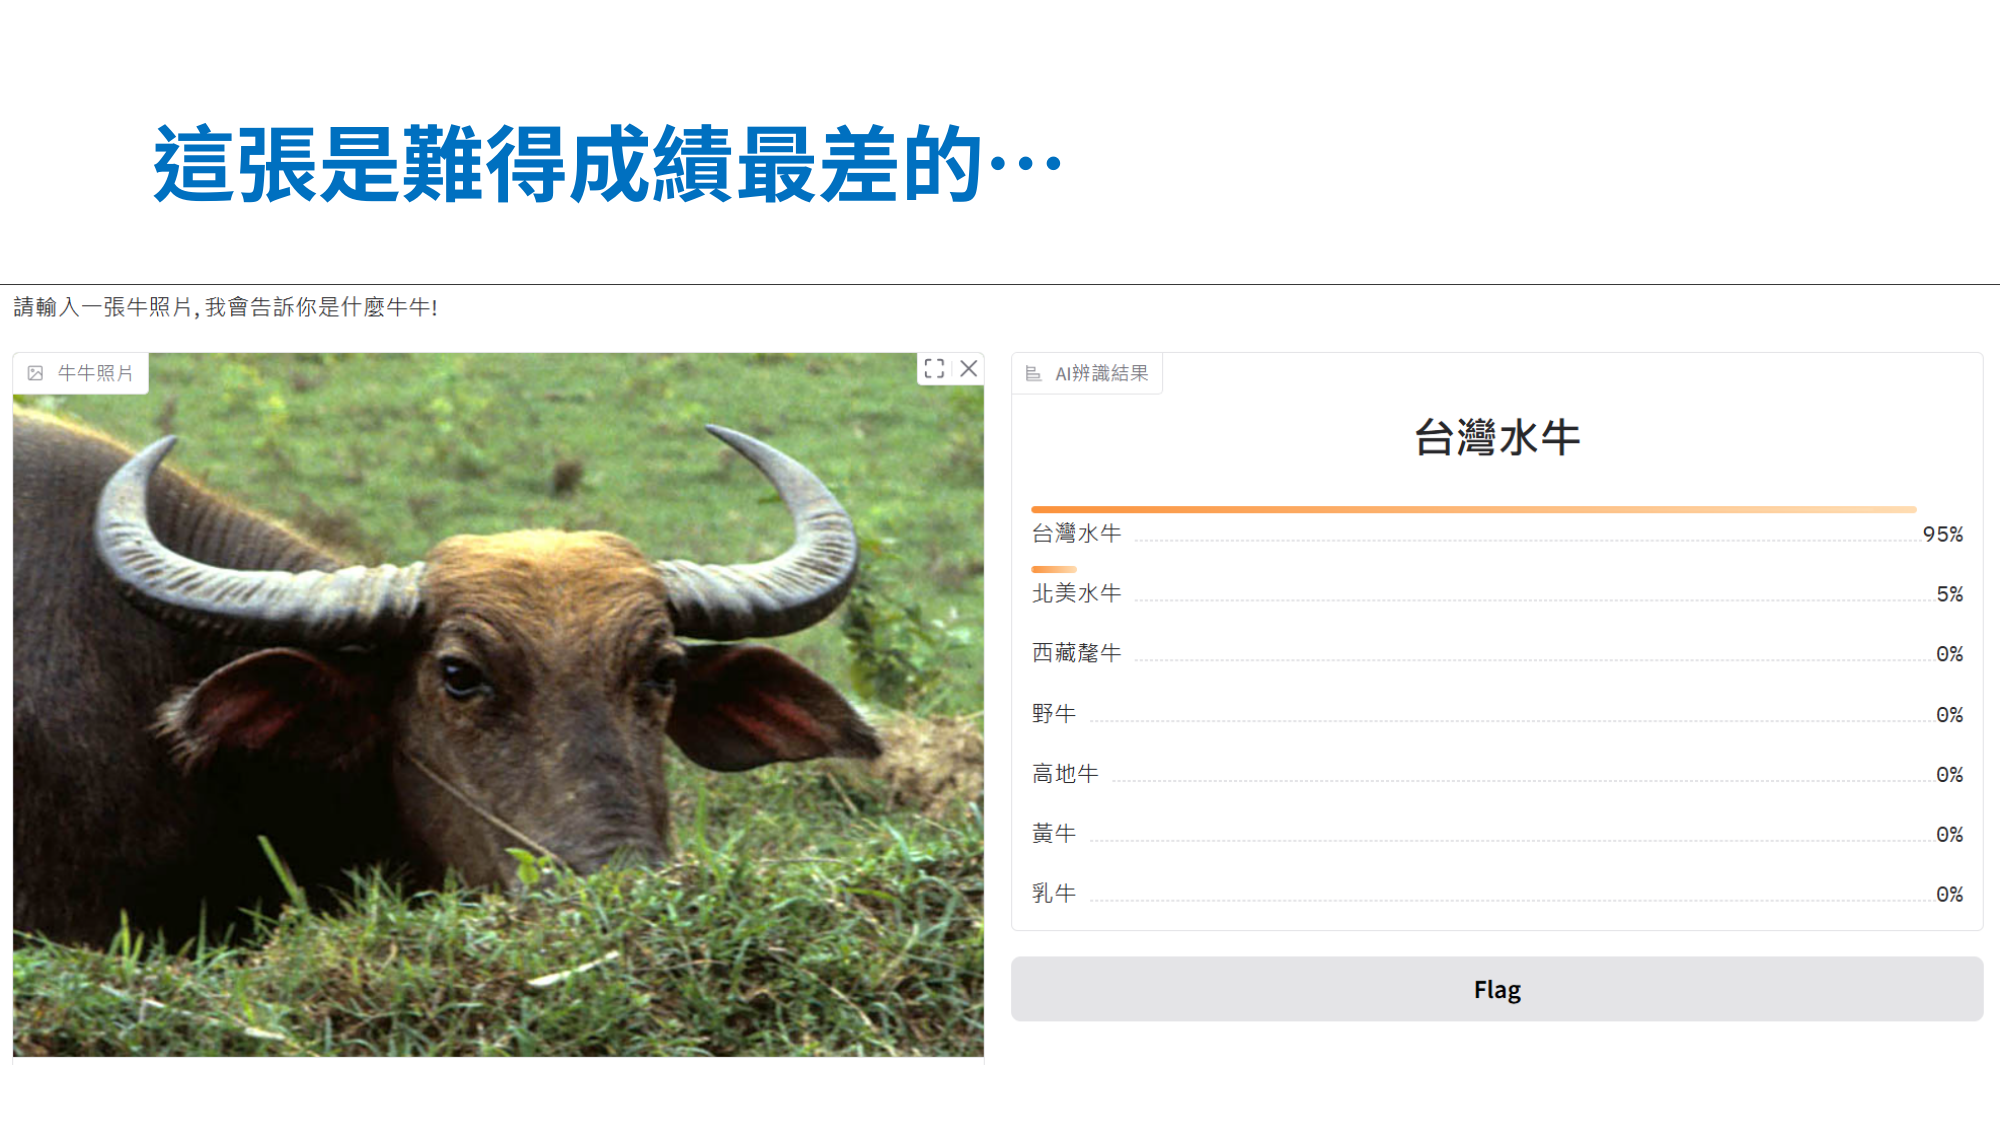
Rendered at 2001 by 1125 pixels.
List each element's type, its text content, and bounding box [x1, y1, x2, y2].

title 這張是難得成績最差的… [137, 59, 1863, 278]
picture [0, 284, 2000, 1066]
